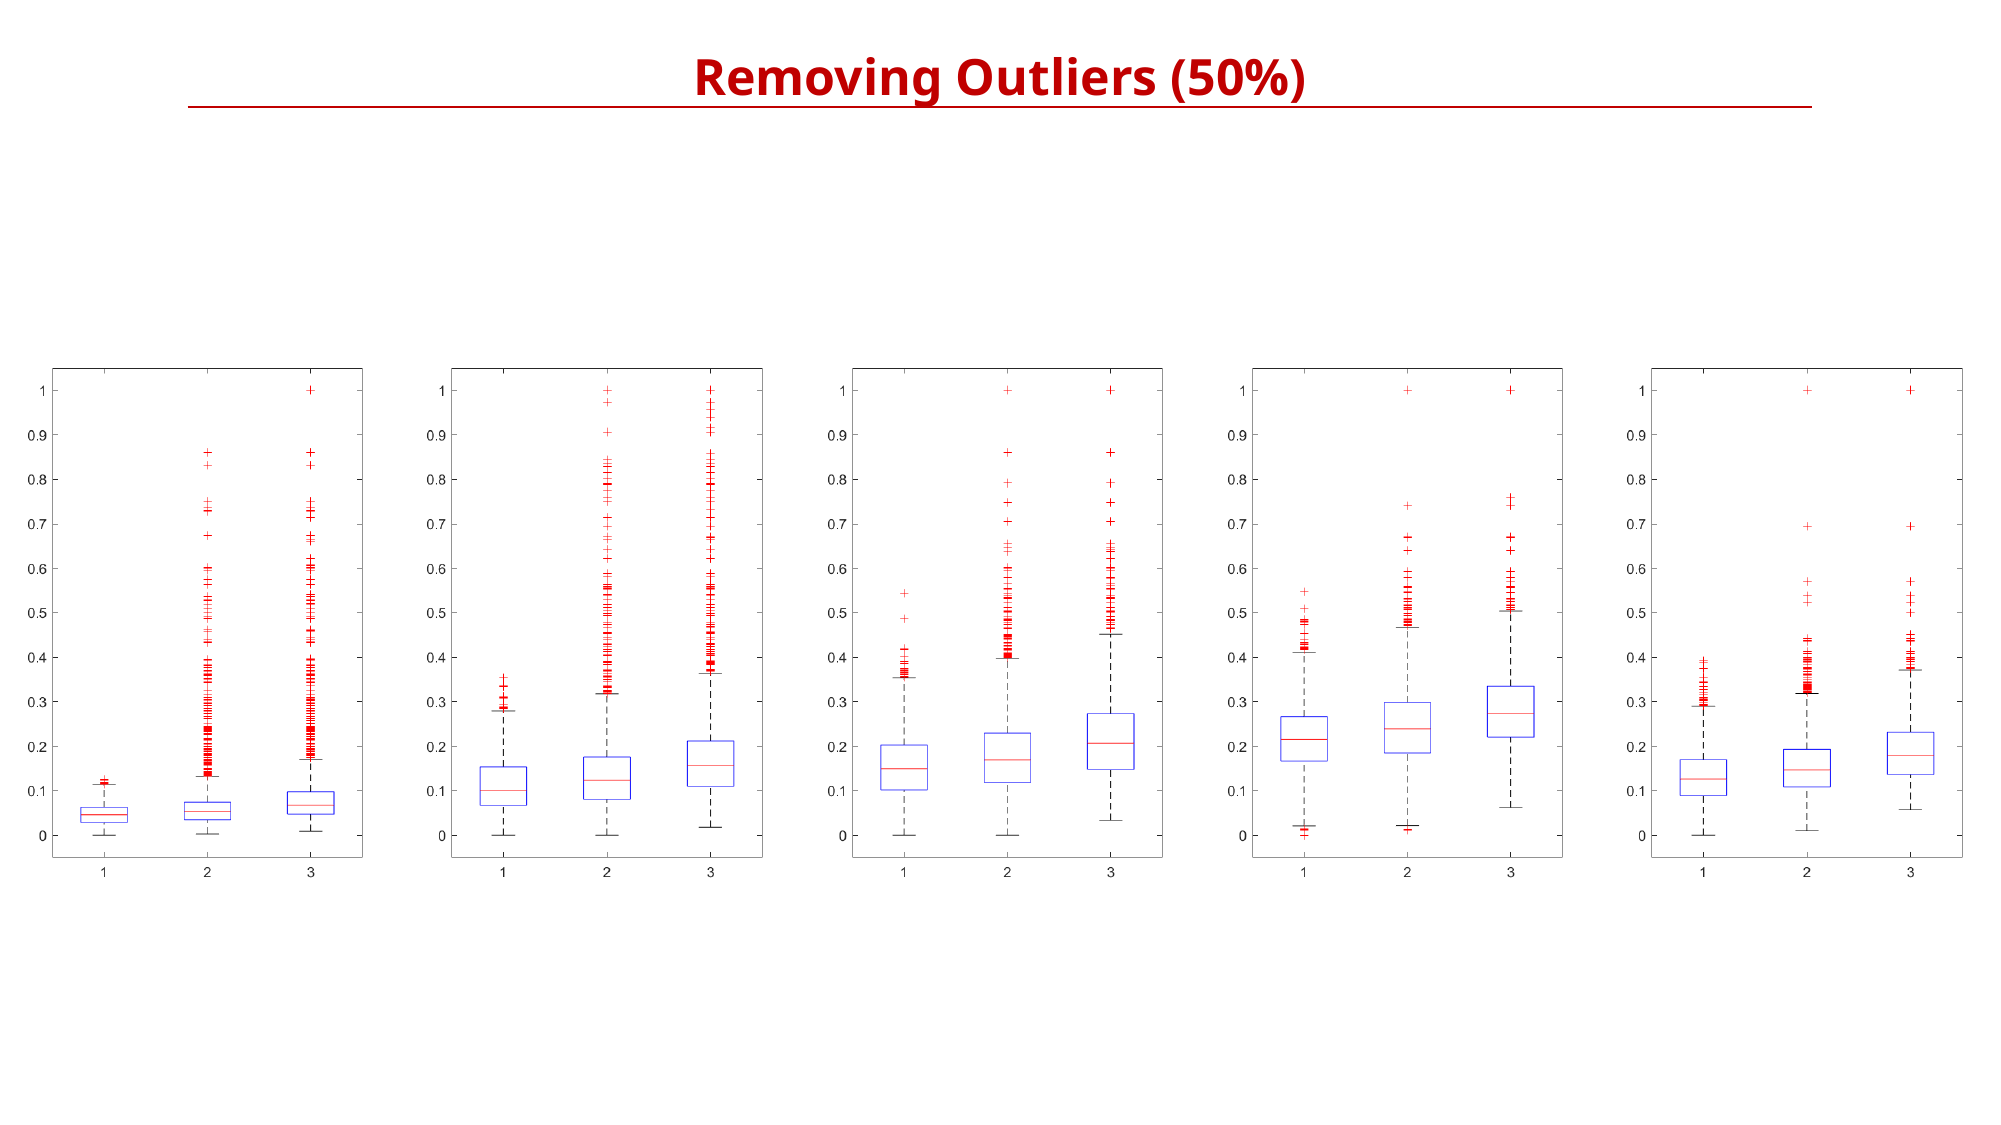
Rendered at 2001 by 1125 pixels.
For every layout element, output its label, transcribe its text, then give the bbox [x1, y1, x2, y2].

text_box Removing Outliers (50%) [0, 26, 2000, 114]
picture [0, 323, 2000, 923]
